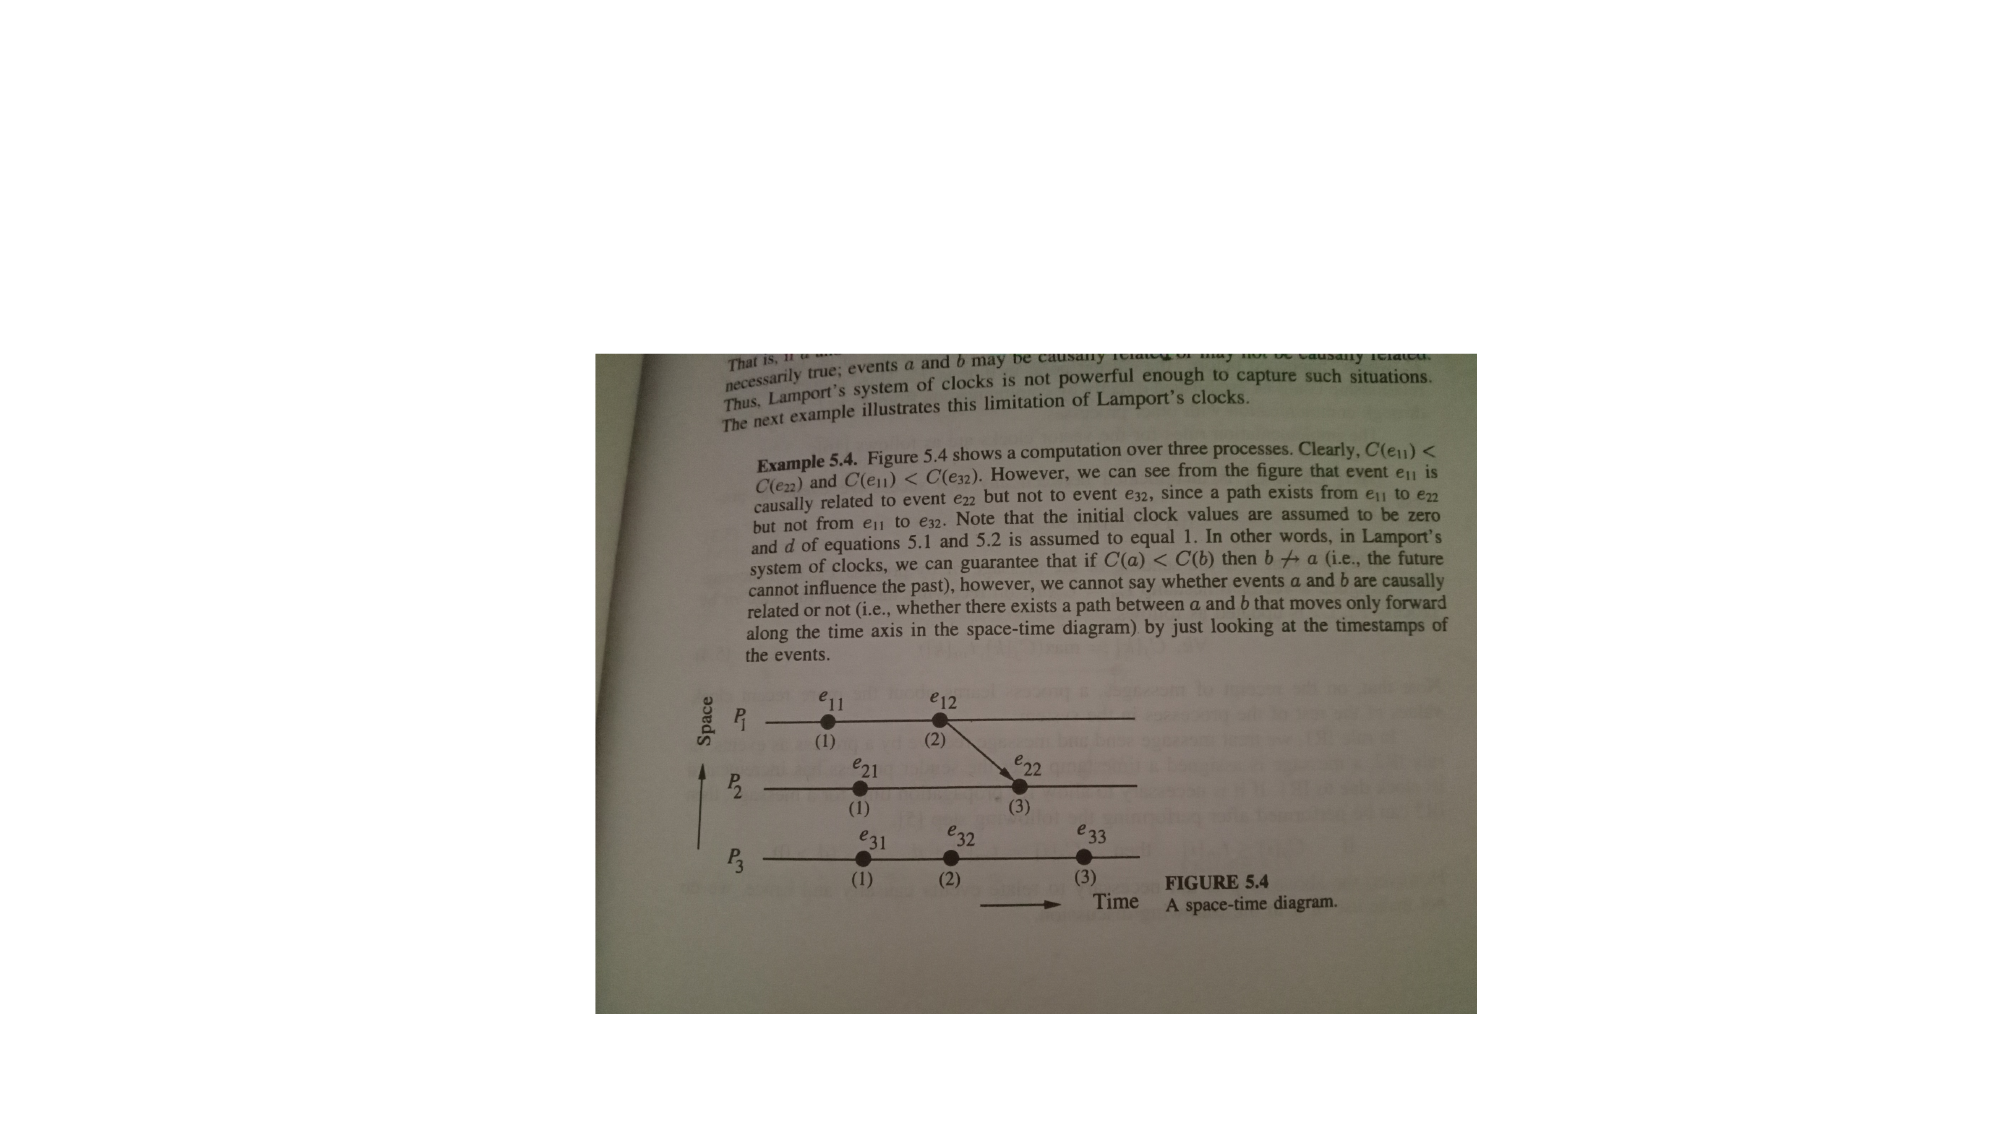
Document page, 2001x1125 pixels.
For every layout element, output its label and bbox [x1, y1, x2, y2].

picture [1366, 354, 1476, 1014]
picture [597, 354, 705, 1014]
list [705, 242, 1366, 1124]
